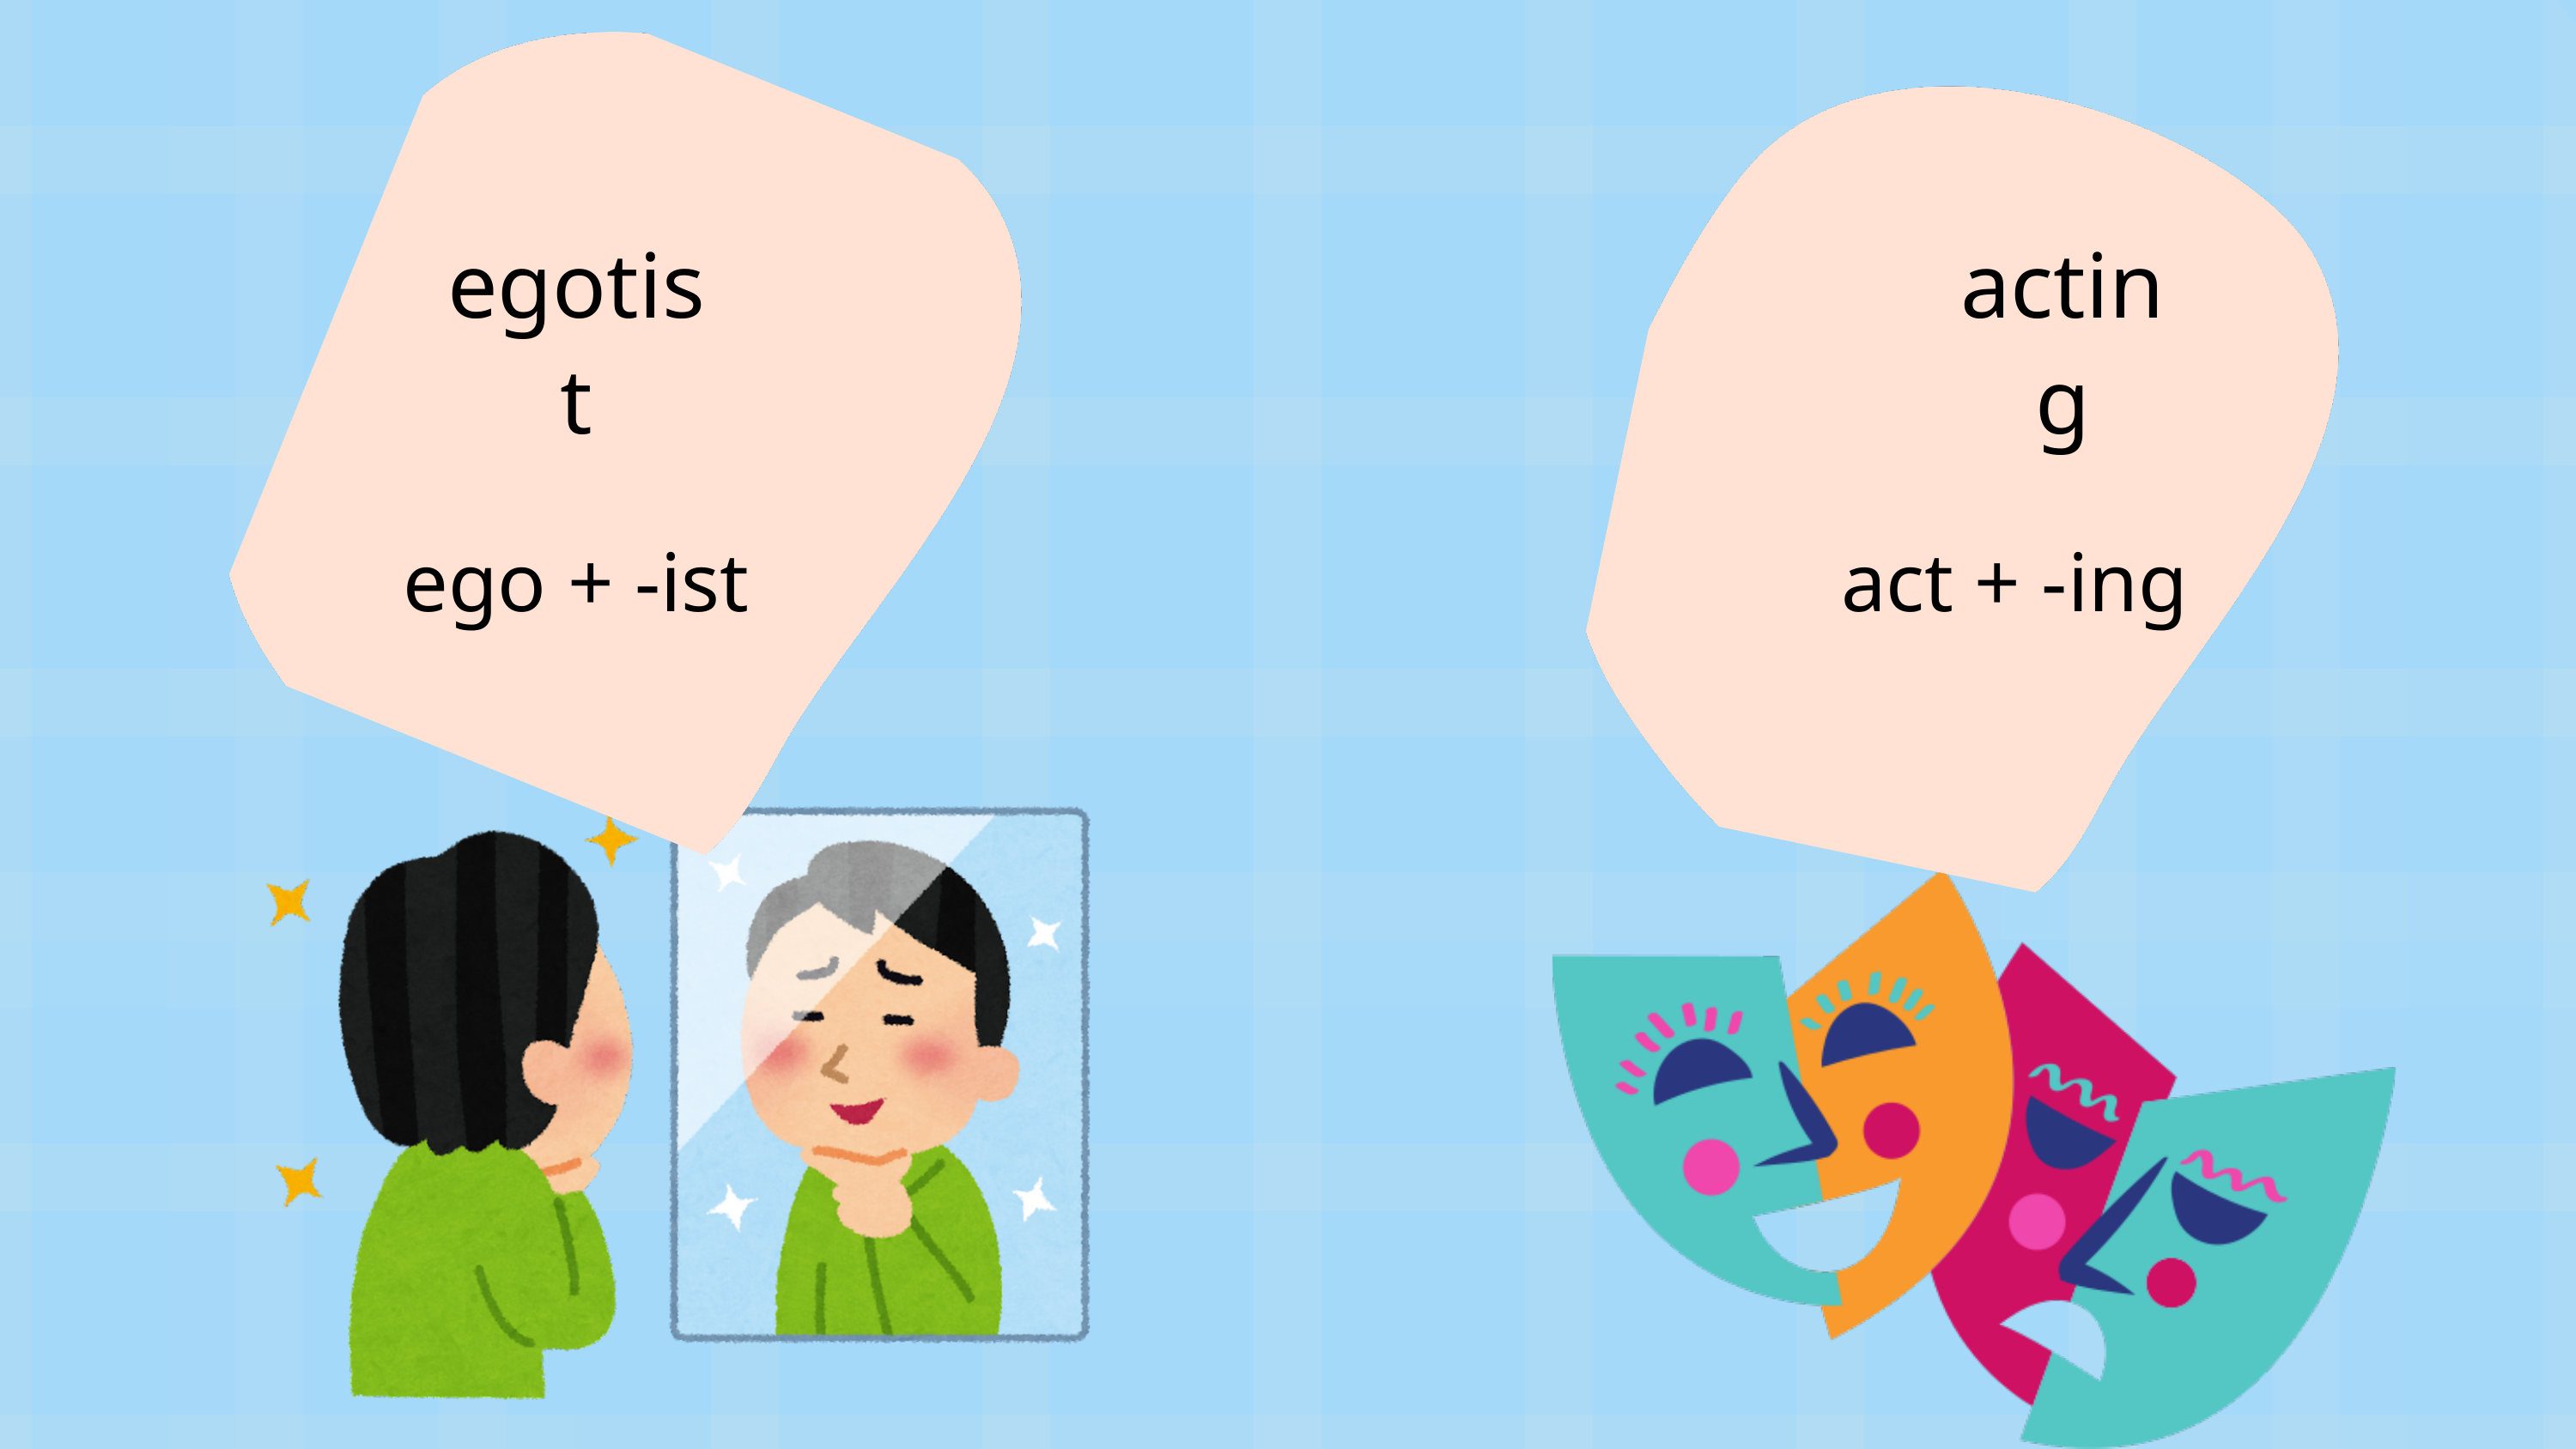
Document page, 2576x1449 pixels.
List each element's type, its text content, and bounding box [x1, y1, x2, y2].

text_box acting [1934, 219, 2191, 452]
text_box ego + -ist [401, 515, 751, 628]
text_box [264, 804, 1091, 1401]
text_box [1552, 869, 2397, 1449]
text_box [1552, 20, 2405, 936]
text_box [198, 0, 1091, 900]
text_box egotist [439, 219, 714, 452]
text_box act + -ing [1835, 515, 2195, 628]
text_box [0, 0, 2576, 1449]
